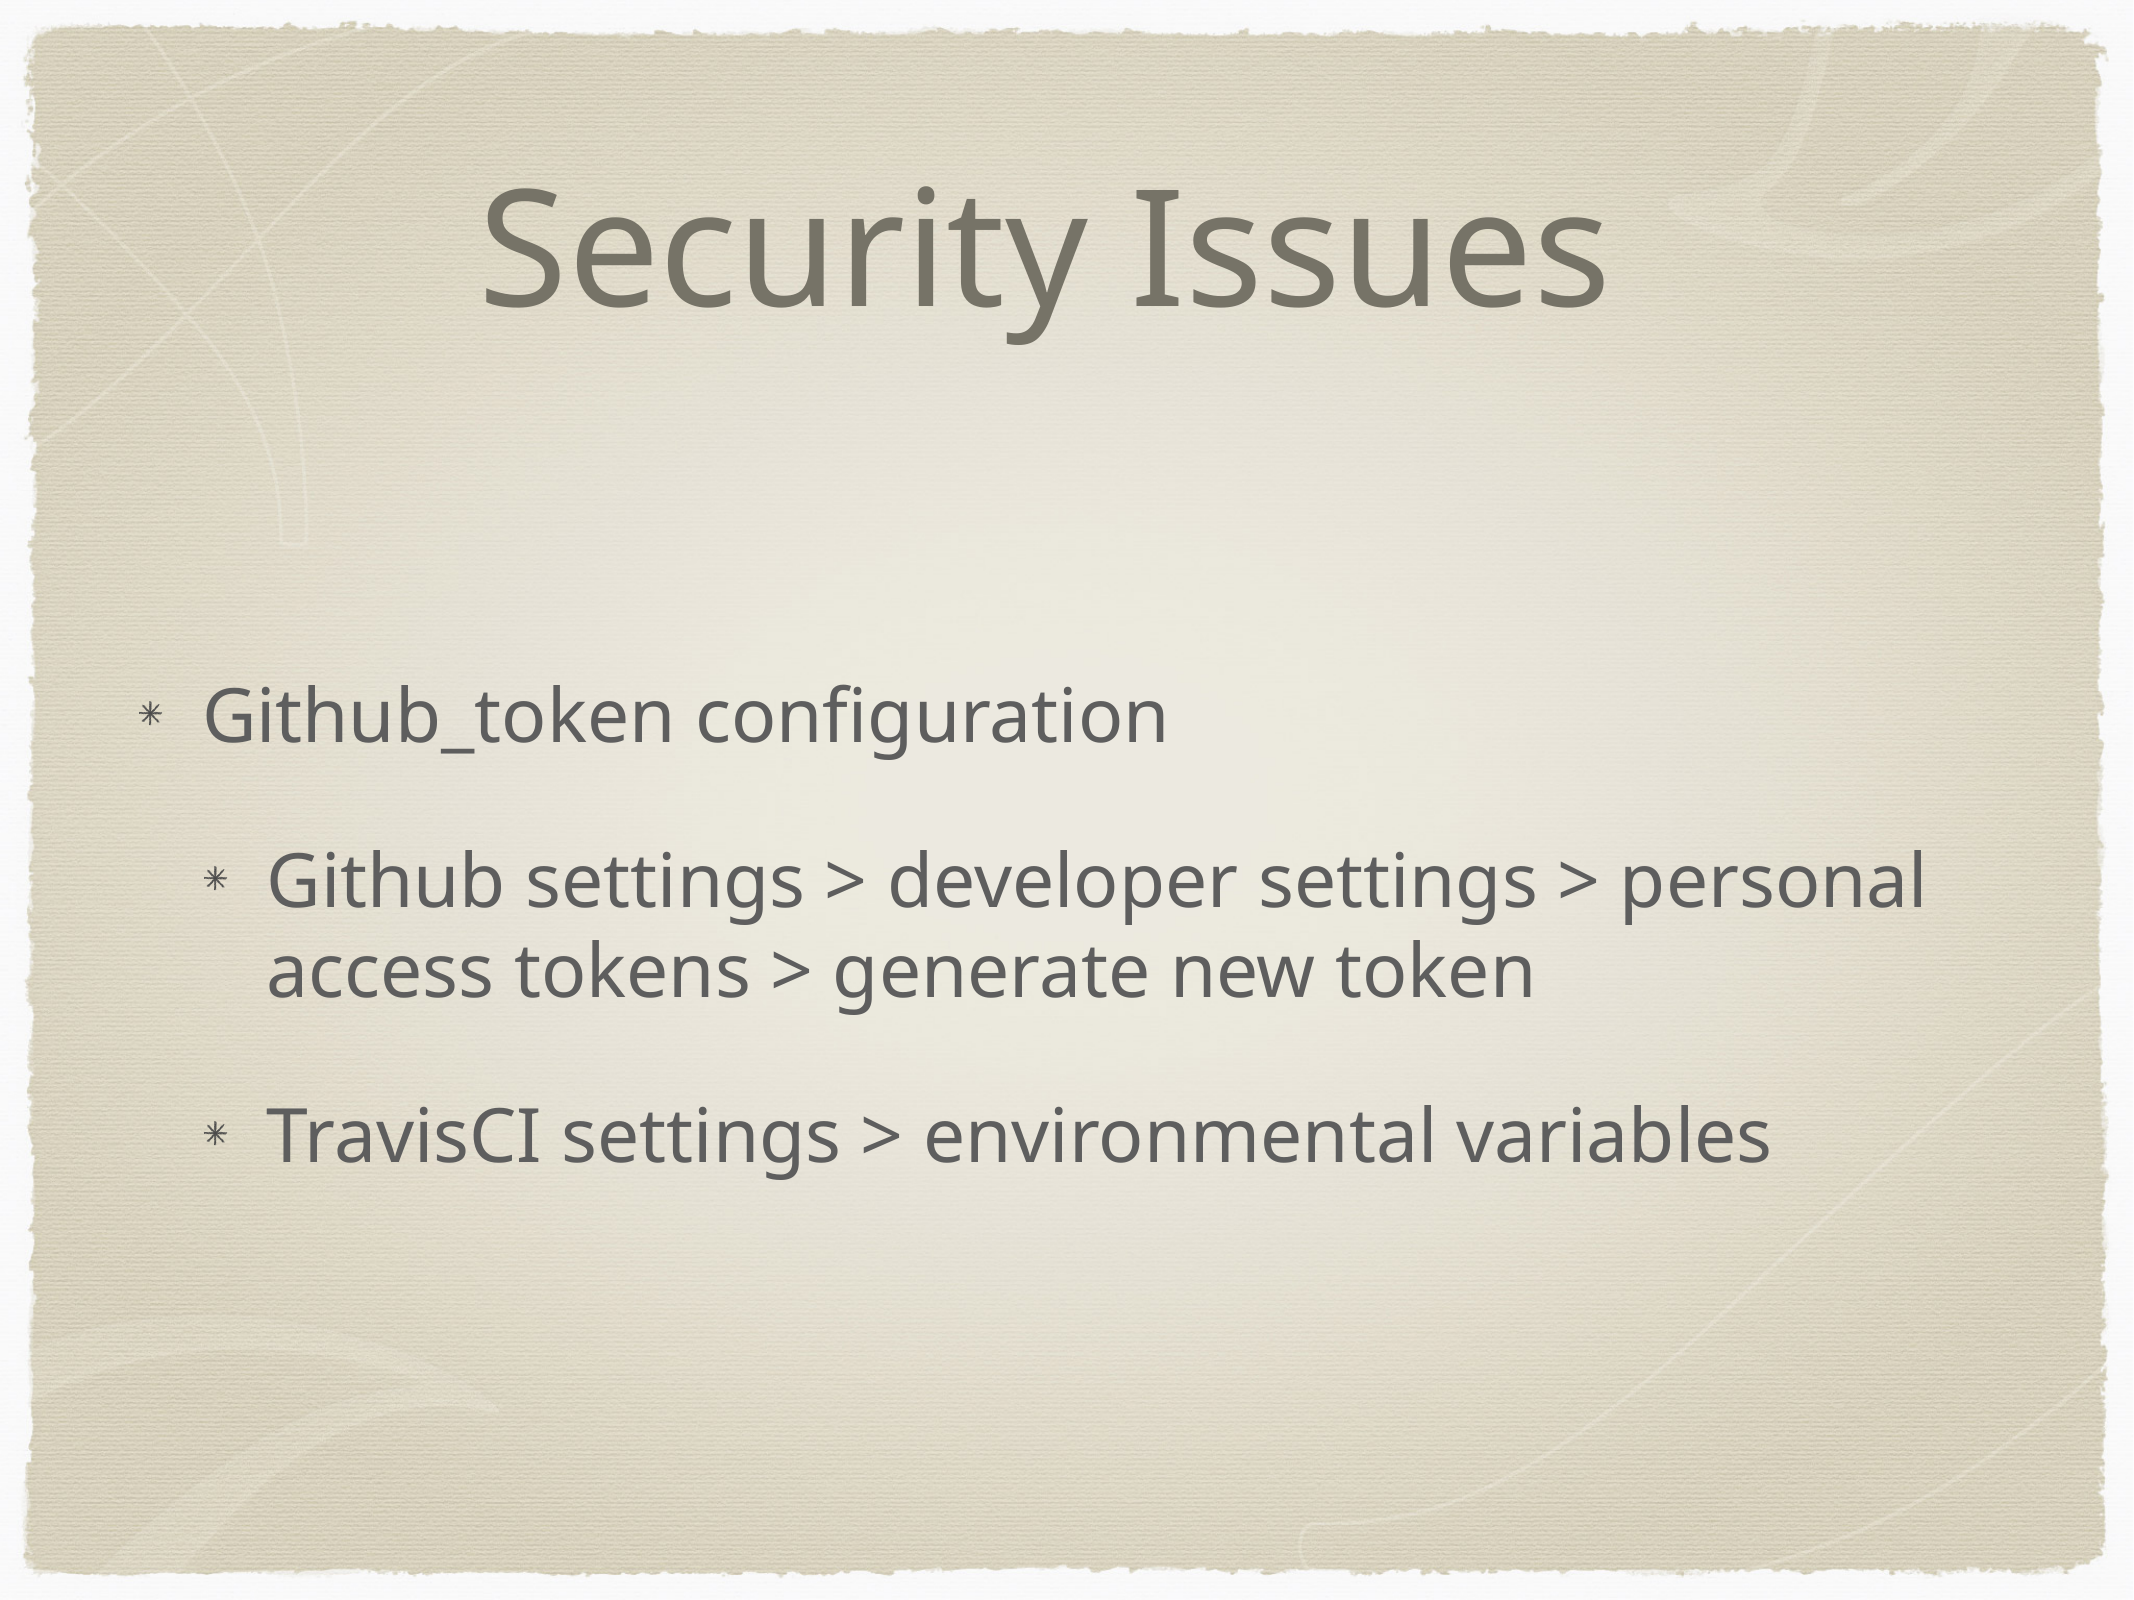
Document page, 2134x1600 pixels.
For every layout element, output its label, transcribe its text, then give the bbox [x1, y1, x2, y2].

title Security Issues [128, 41, 2005, 443]
list Github_token configuration Github settings > developer settings > personal access tokens > generate new token TravisCI settings > environmental variables [128, 453, 2005, 1393]
picture [0, 0, 2134, 1600]
